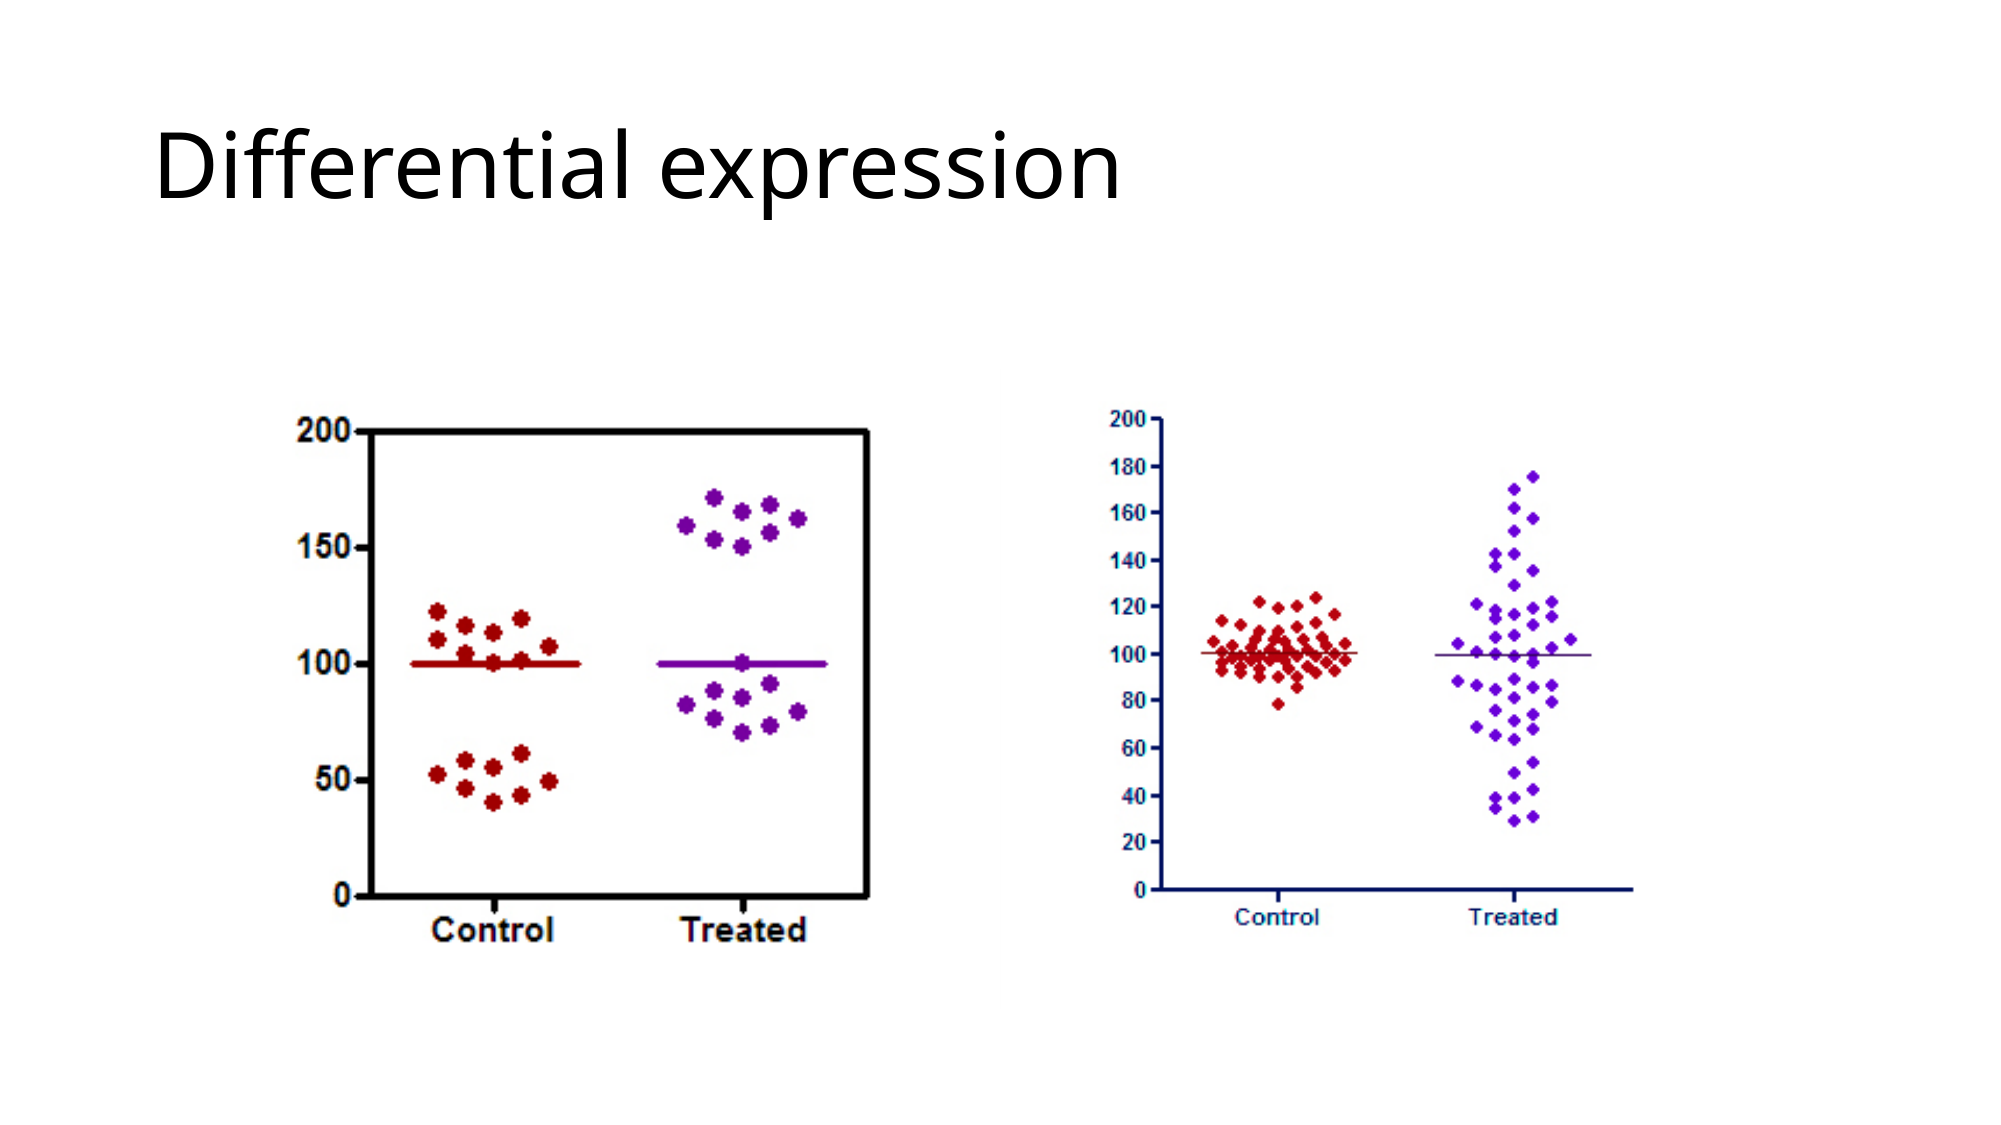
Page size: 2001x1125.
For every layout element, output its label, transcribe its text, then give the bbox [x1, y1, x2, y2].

title Differential expression [137, 59, 1863, 278]
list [201, 366, 973, 982]
picture [999, 369, 1709, 1009]
